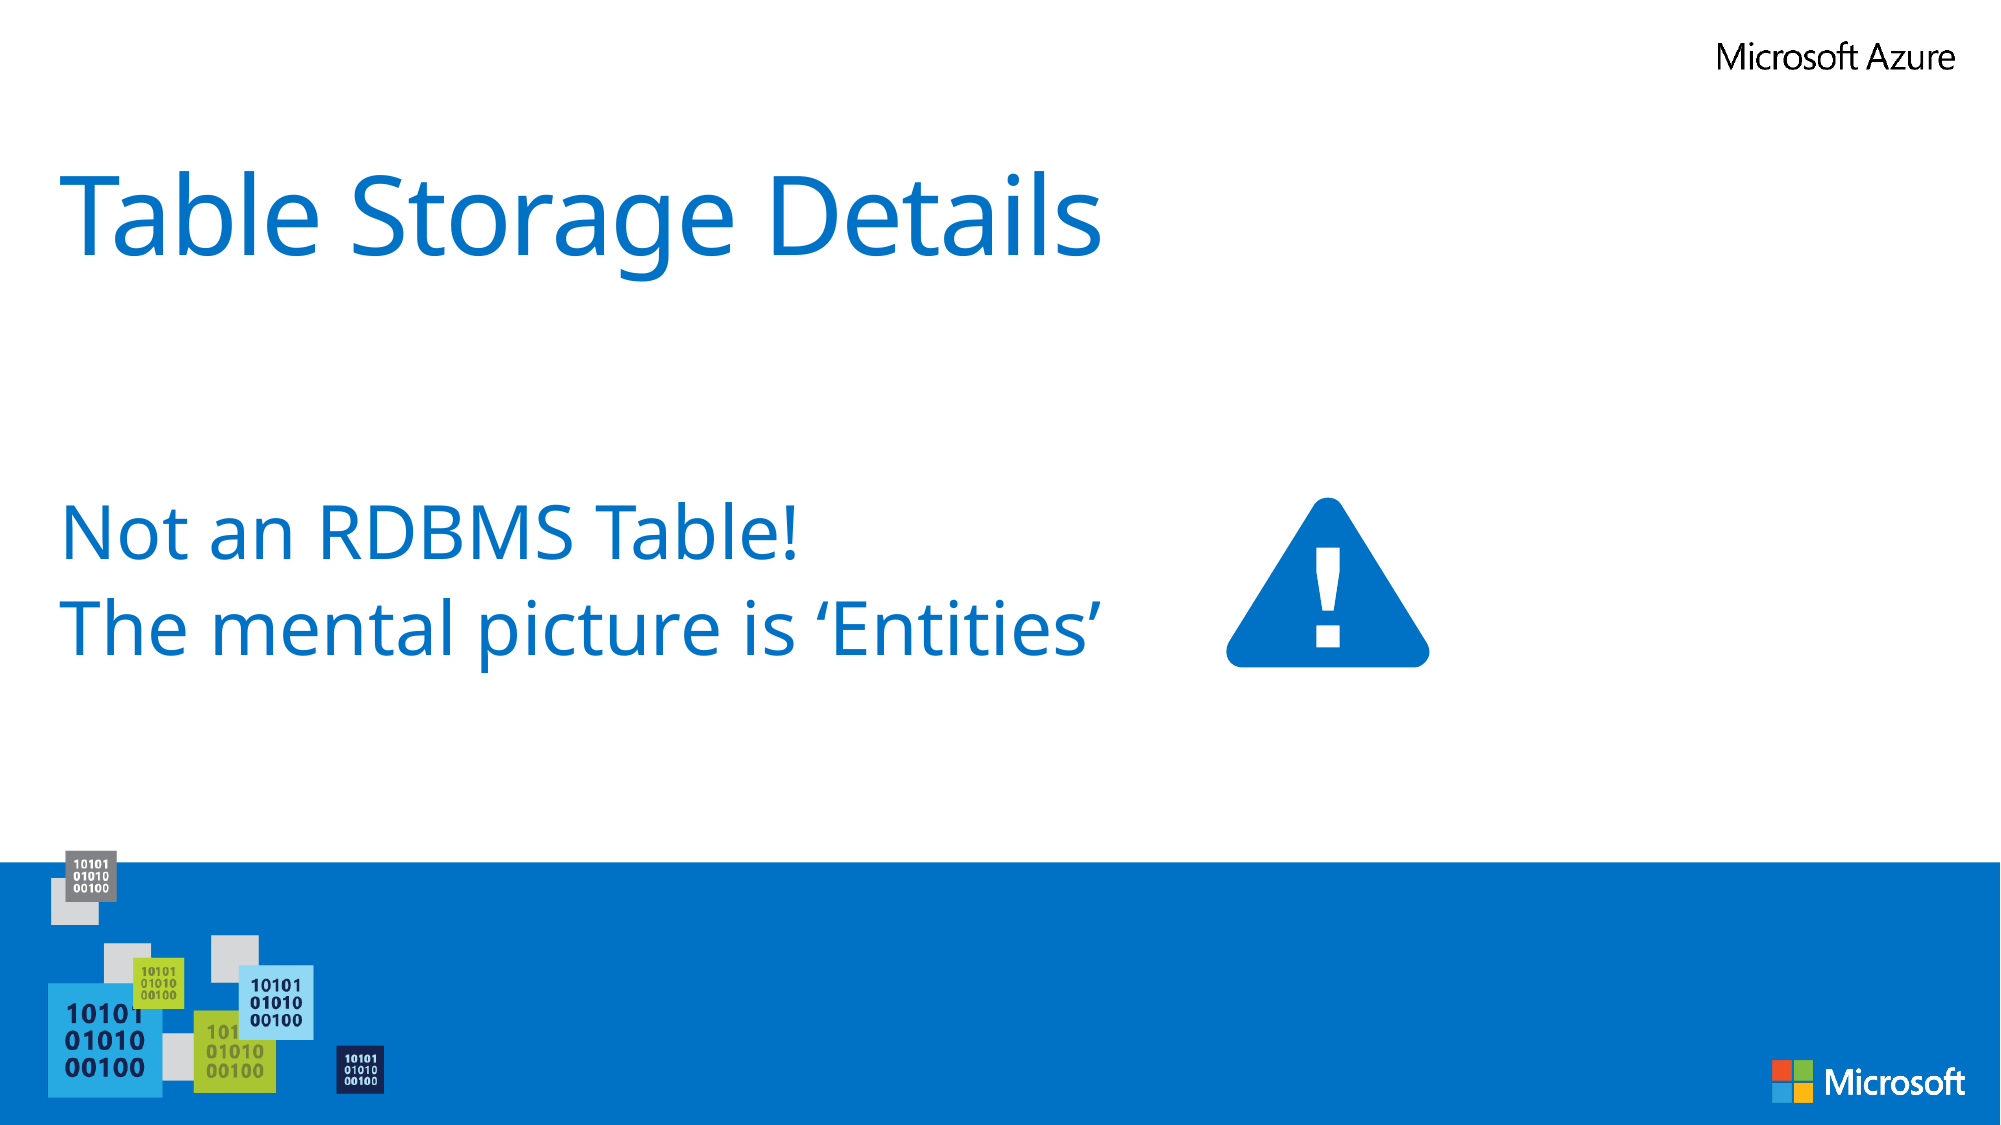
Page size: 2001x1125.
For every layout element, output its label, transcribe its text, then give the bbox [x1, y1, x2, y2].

title Table Storage Details [45, 152, 1682, 304]
picture [1772, 1060, 1965, 1103]
picture [17, 808, 463, 1125]
picture [1699, 24, 1973, 88]
list Not an RDBMS Table! The mental picture is ‘Entities’ [45, 359, 1682, 806]
text_box [1226, 497, 1430, 668]
